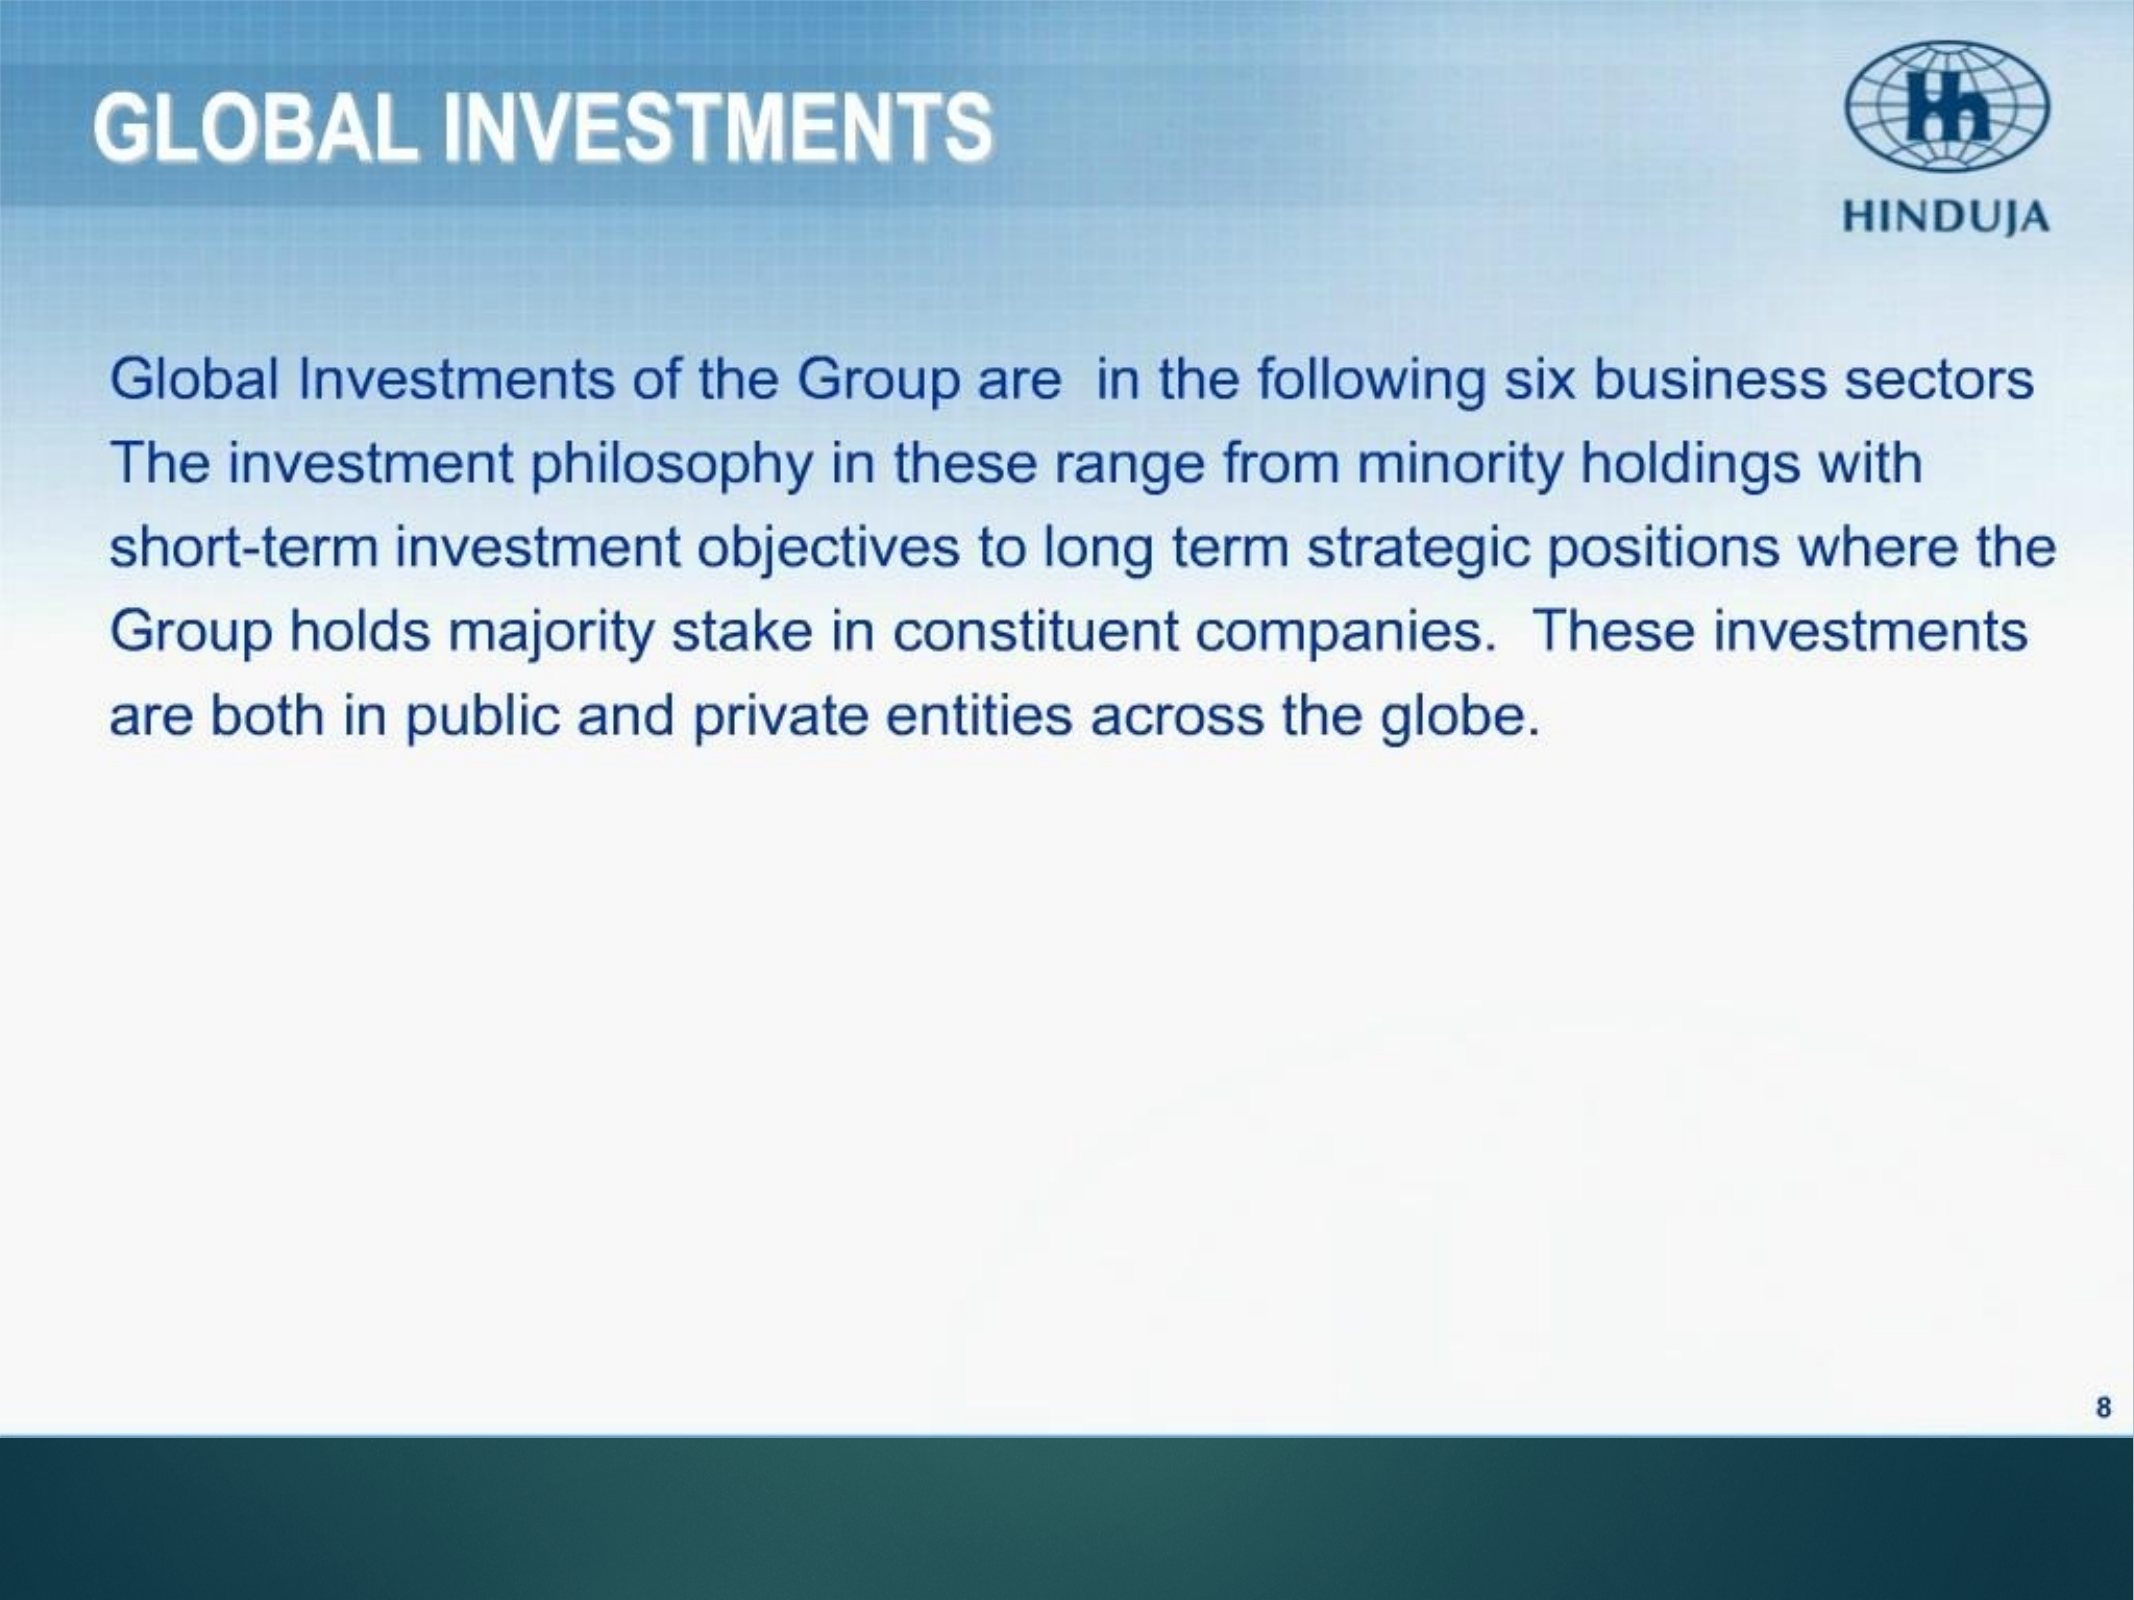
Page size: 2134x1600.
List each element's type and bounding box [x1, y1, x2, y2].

text_box [0, 0, 2134, 1438]
